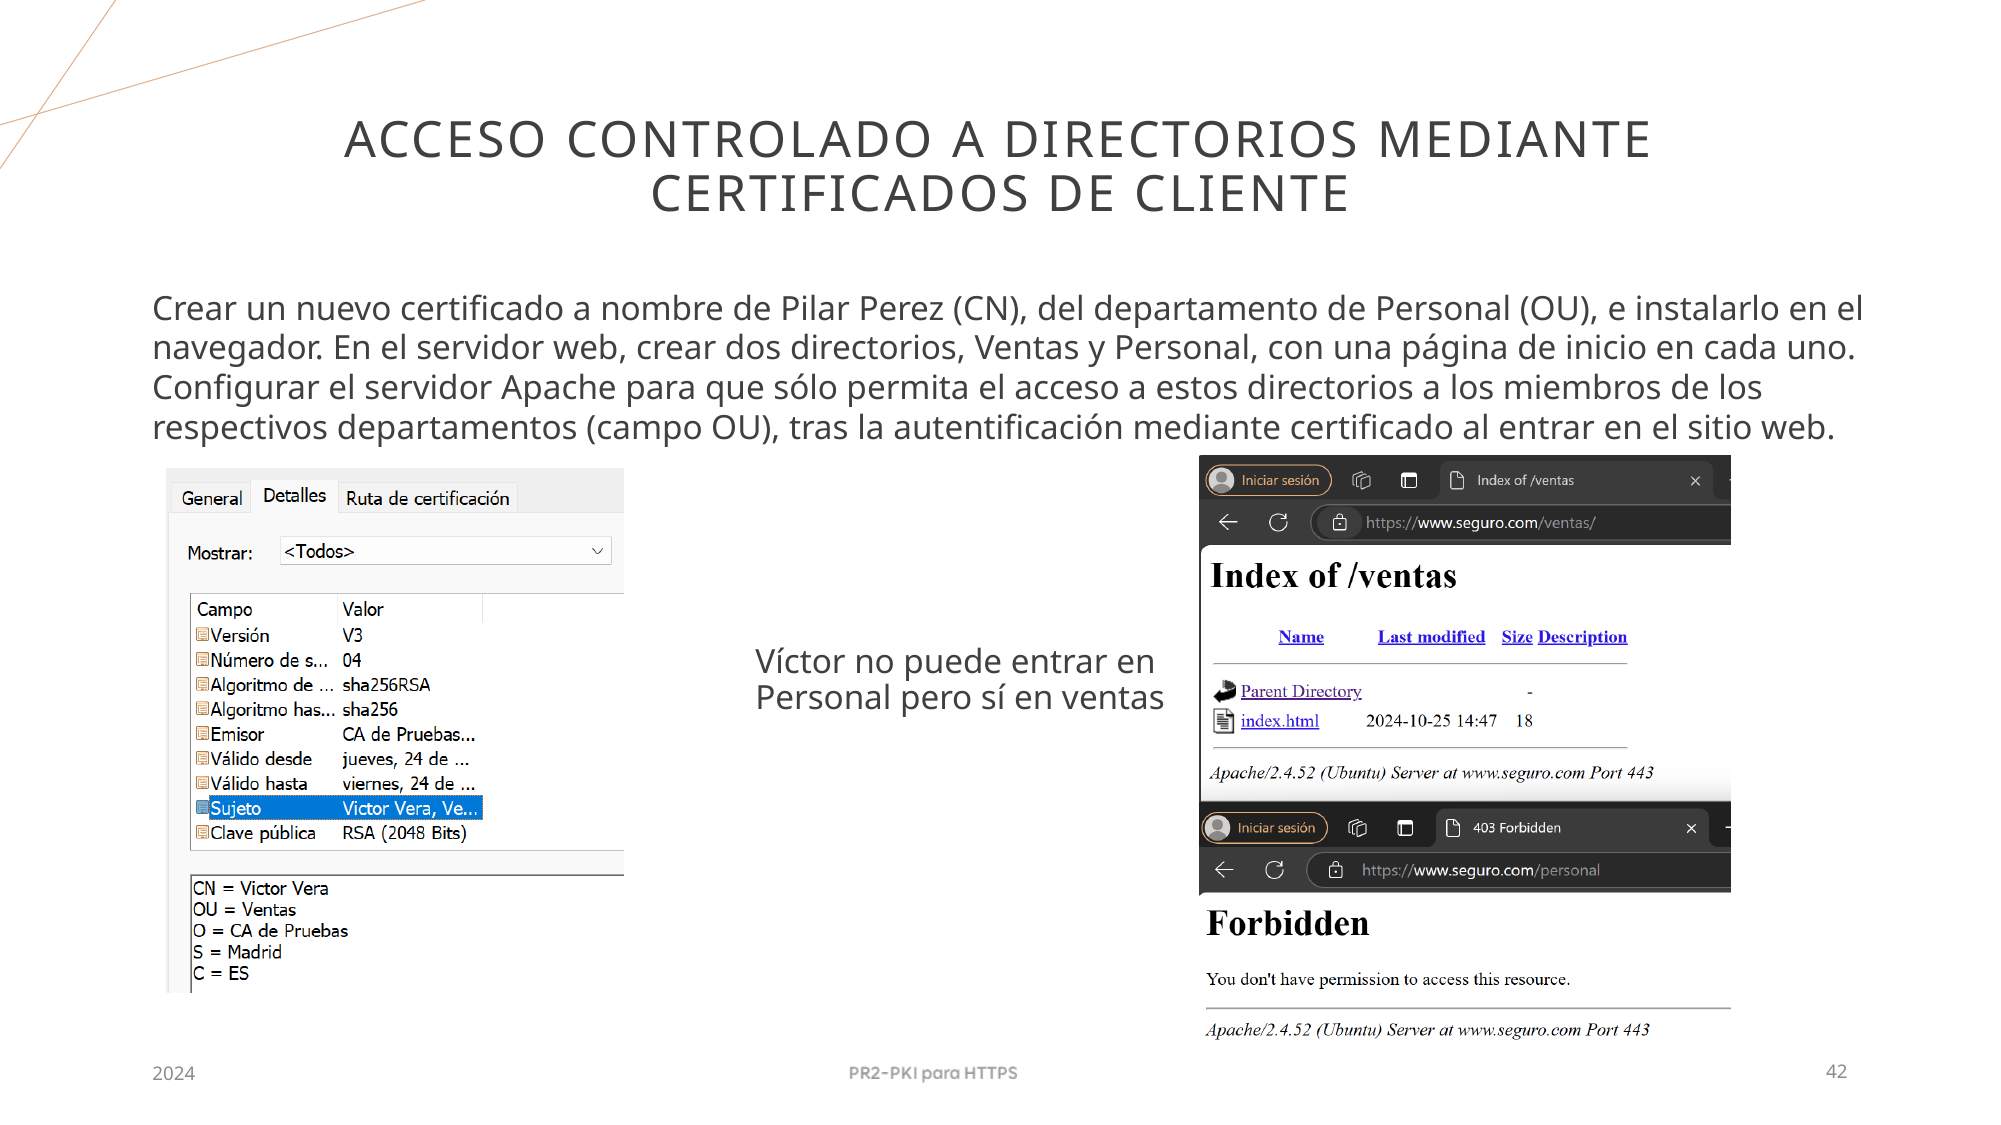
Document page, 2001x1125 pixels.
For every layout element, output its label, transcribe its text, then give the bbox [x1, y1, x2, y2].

picture [667, 455, 1731, 1103]
slide_number 42 [1412, 1042, 1863, 1103]
title Acceso controlado a directorios mediante certificados de cliente [137, 59, 1863, 278]
slide_number 2024 [137, 1042, 588, 1103]
picture [166, 468, 624, 994]
text_box Víctor no puede entrar en Personal pero sí en ventas [740, 637, 1199, 825]
